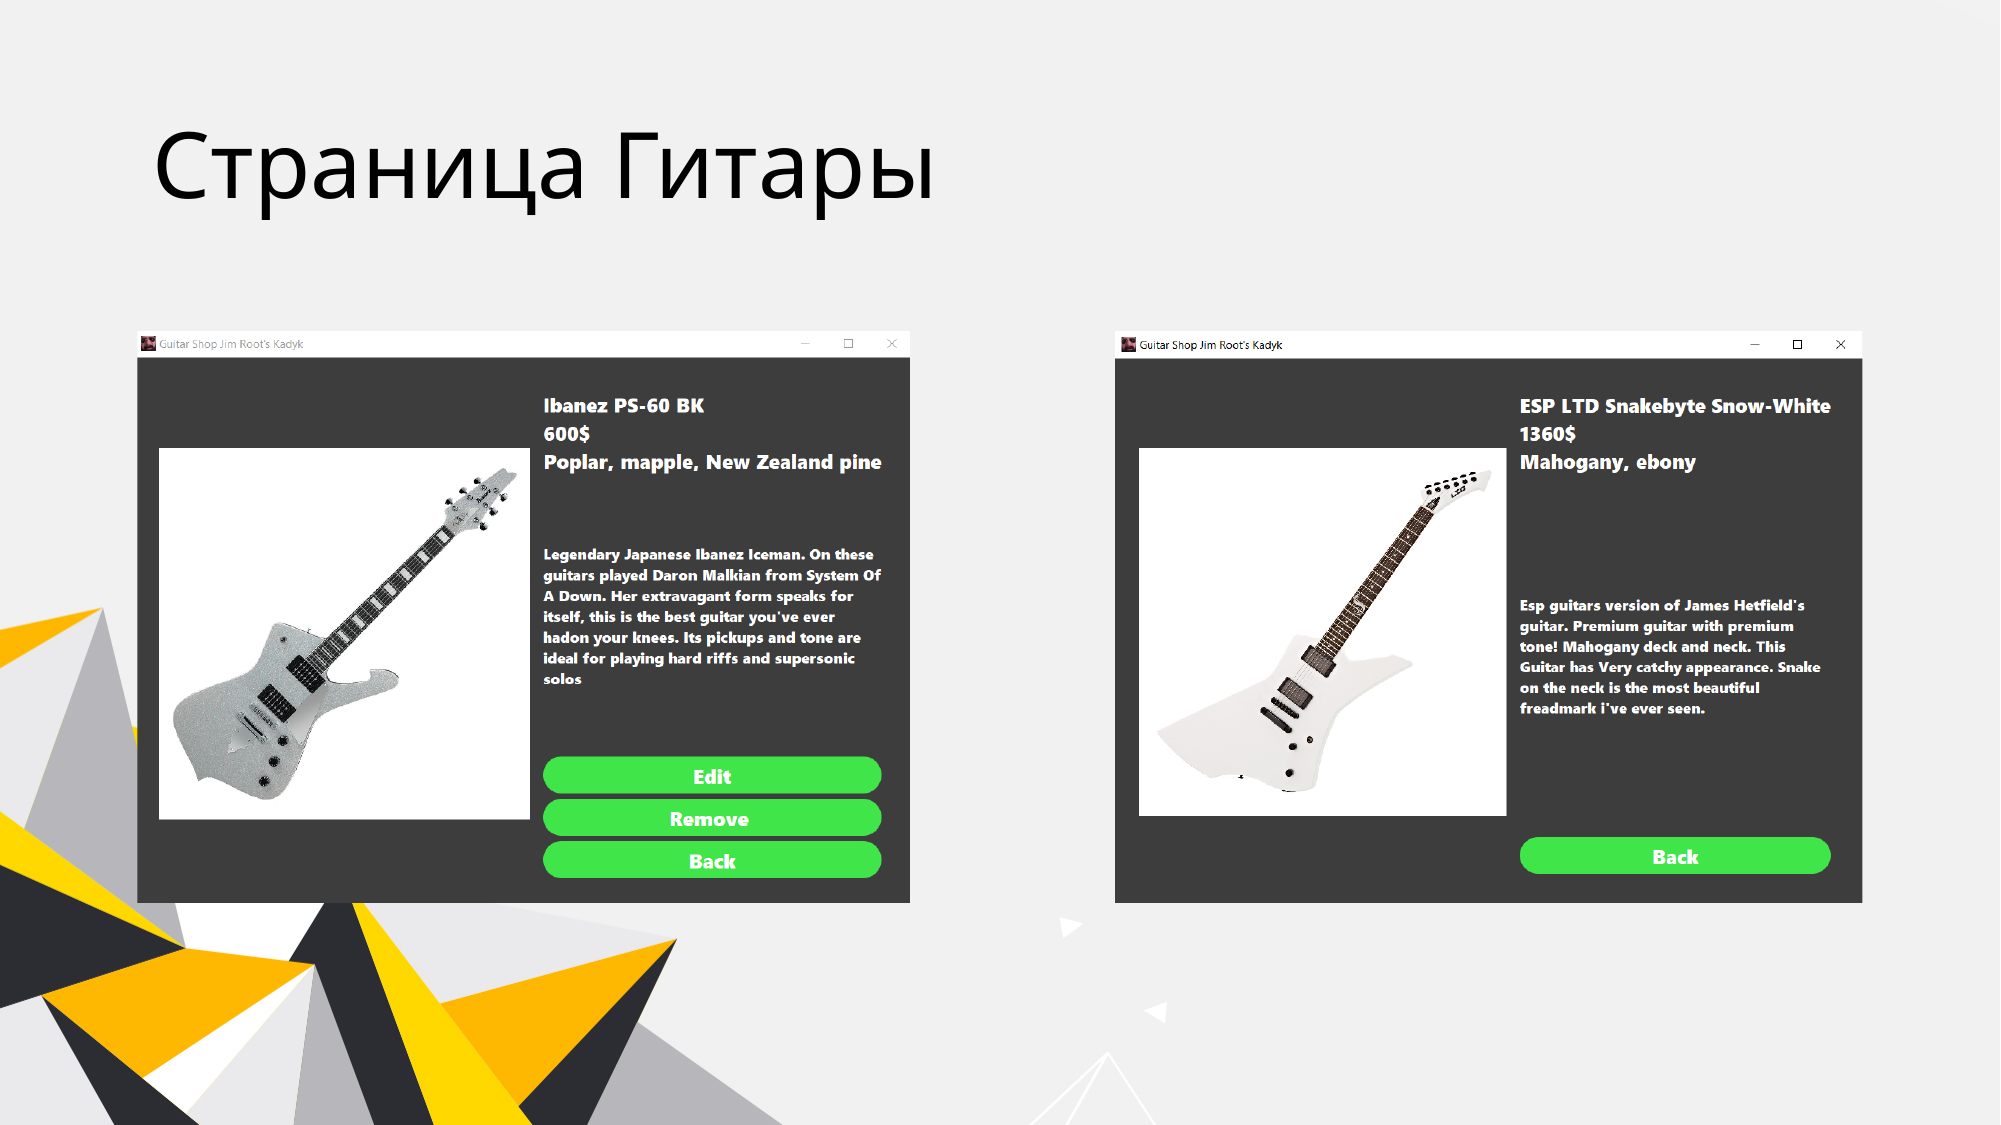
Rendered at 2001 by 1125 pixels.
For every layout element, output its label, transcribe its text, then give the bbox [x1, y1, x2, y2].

title Страница Гитары [137, 59, 1863, 278]
picture [0, 0, 2000, 1125]
